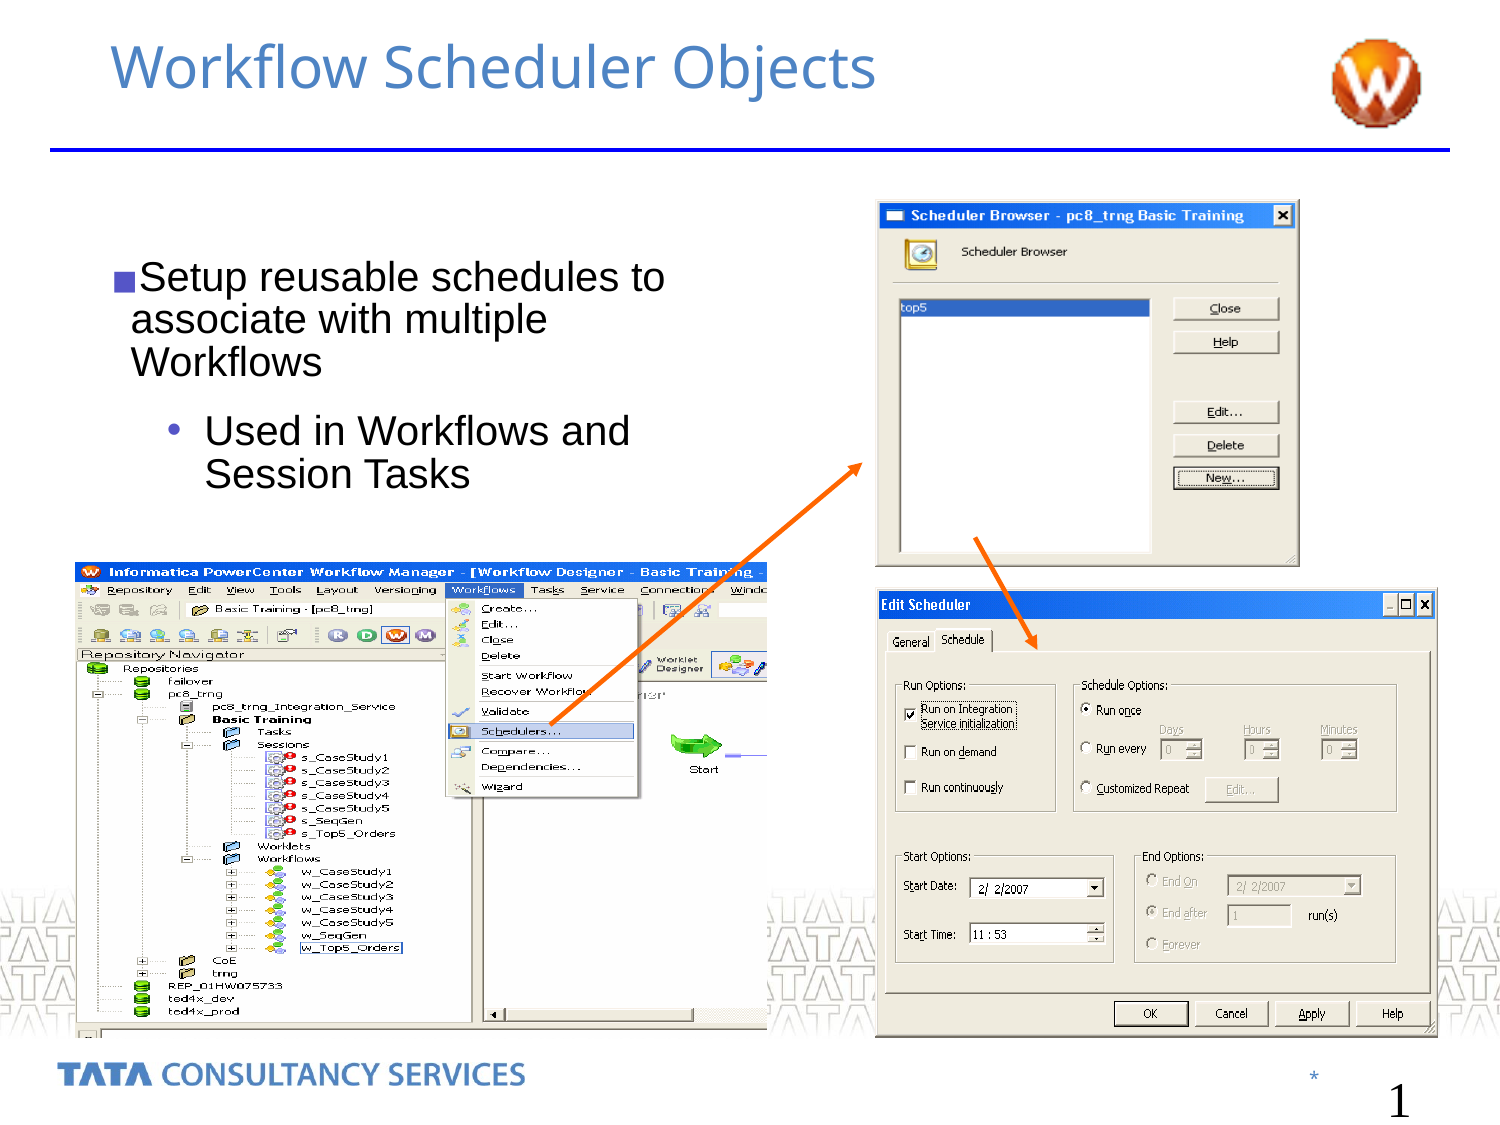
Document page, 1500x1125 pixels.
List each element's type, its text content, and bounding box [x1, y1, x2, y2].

slide_number ‹#› [1371, 1059, 1435, 1104]
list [874, 199, 1301, 568]
picture [0, 562, 1500, 1039]
picture [1330, 37, 1426, 133]
list Setup reusable schedules to associate with multiple Workflows Used in Workflows and Session Tasks [95, 249, 764, 512]
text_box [549, 462, 863, 726]
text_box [974, 537, 1038, 651]
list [874, 587, 1438, 1038]
picture [57, 1062, 525, 1086]
title Workflow Scheduler Objects [95, 22, 1456, 166]
